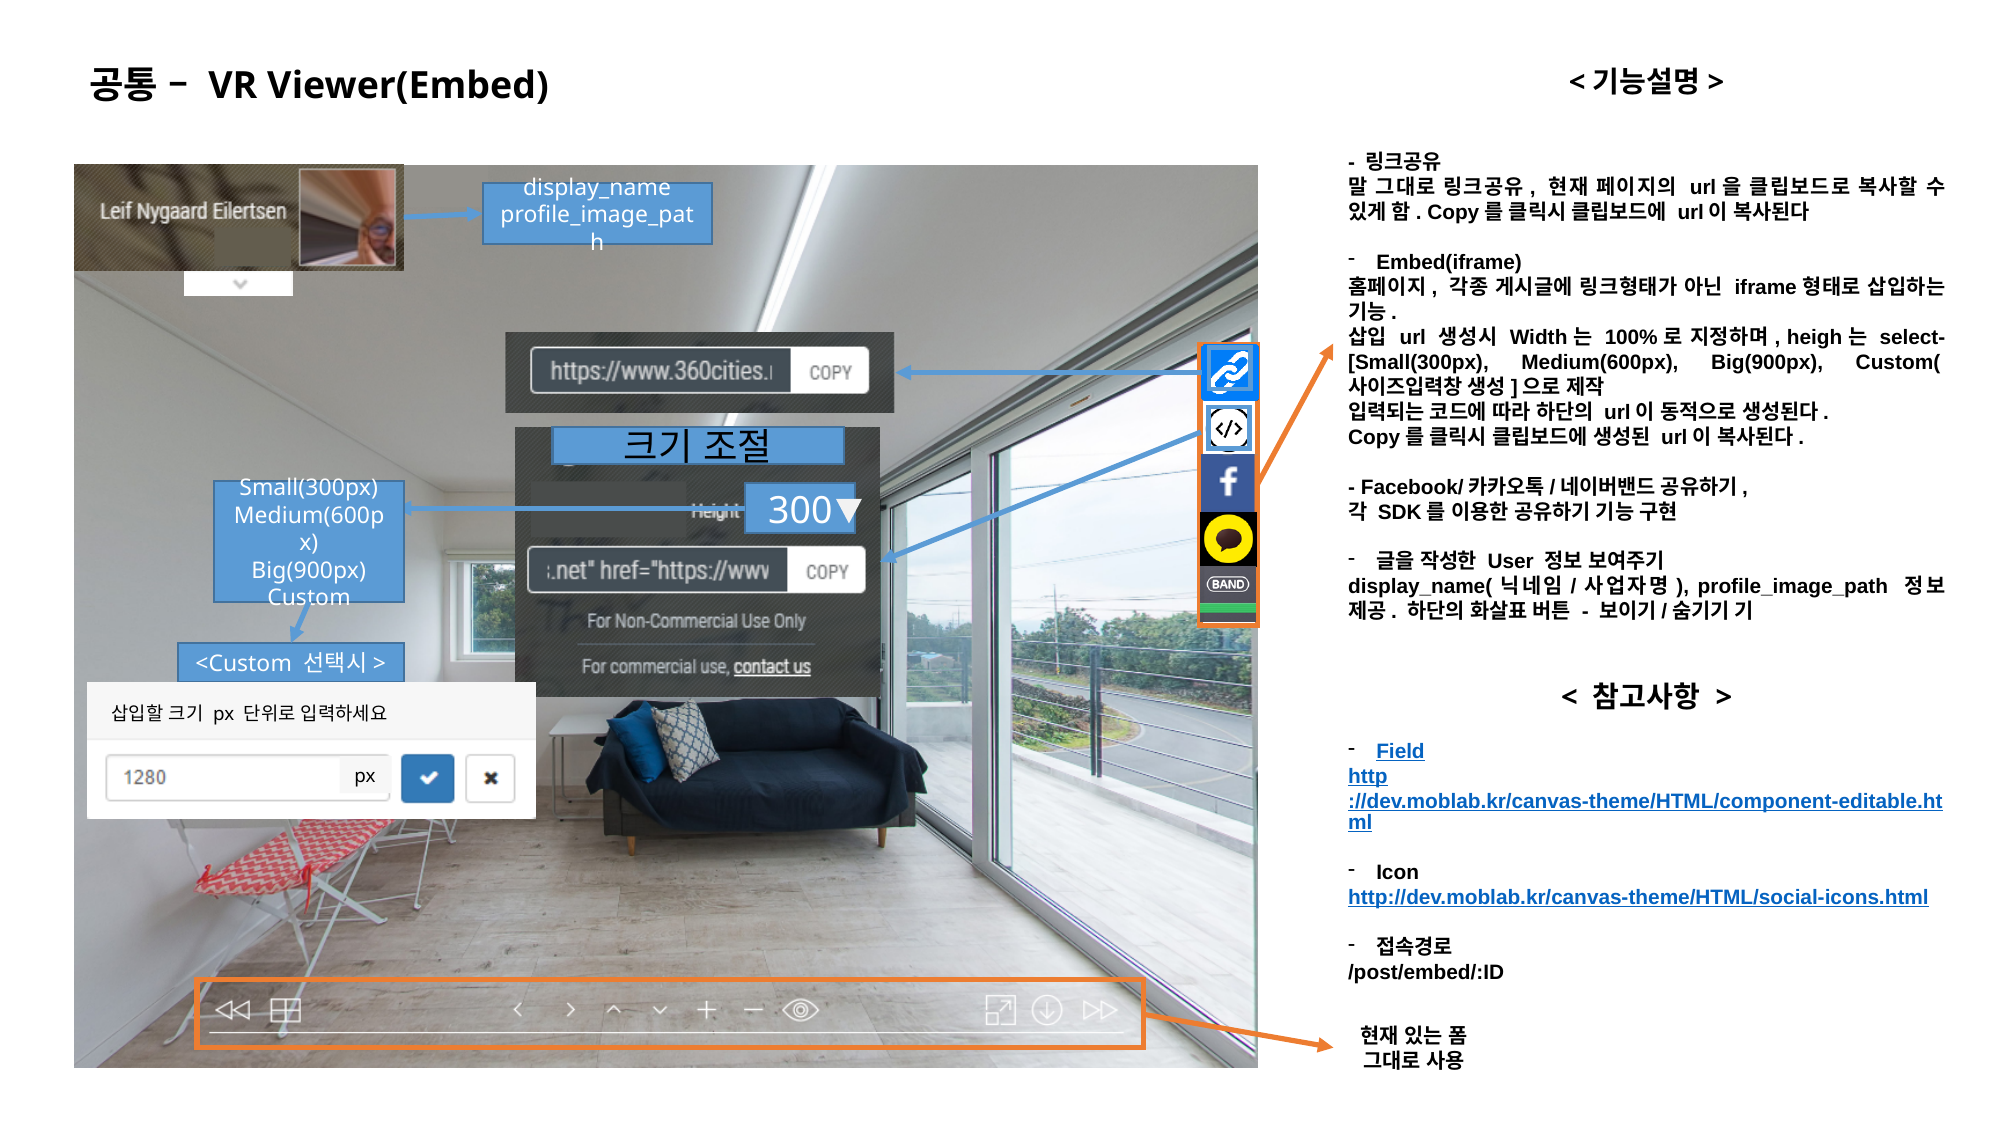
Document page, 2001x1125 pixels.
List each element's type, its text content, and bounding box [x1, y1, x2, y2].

text_box 공통 – VR Viewer(Embed) [74, 53, 936, 114]
text_box <기능설명> - 링크공유 말 그대로 링크공유, 현재 페이지의 url을 클립보드로 복사할 수 있게 함. Copy를 클릭시 클립보드에 url이 복사된다 Embed(iframe) 홈페이지, 각종 게시글에 링크형태가 아닌 iframe형태로 삽입하는 기능. 삽입 url 생성시 Width는 100%로 지정하며, heigh는 select-[Small(300px), Medium(600px), Big(900px), Custom(사이즈입력창 생성]으로 제작 입력되는 코드에 따라 하단의 url이 동적으로 생성된다. Copy를 클릭시 클립보드에 생성된 url이 복사된다. - Facebook/카카오톡/네이버밴드 공유하기, 각 SDK를 이용한 공유하기 기능 구현 글을 작성한 User 정보 보여주기 display_name(닉네임/사업자명), profile_image_path 정보 제공. 하단의 화살표 버튼 - 보이기/숨기기 기 [1333, 56, 1961, 631]
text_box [880, 432, 1201, 562]
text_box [290, 601, 310, 644]
picture [74, 164, 1259, 1068]
text_box 현재 있는 폼 그대로 사용 [1333, 1015, 1495, 1080]
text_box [1144, 1014, 1334, 1049]
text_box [403, 213, 483, 218]
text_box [1257, 351, 1334, 485]
text_box < 참고사항 > Field http://dev.moblab.kr/canvas-theme/HTML/component-editable.html Icon http://dev.moblab.kr/canvas-theme/HTML/social-icons.html 접속경로 /post/embed/:ID [1333, 670, 1961, 971]
